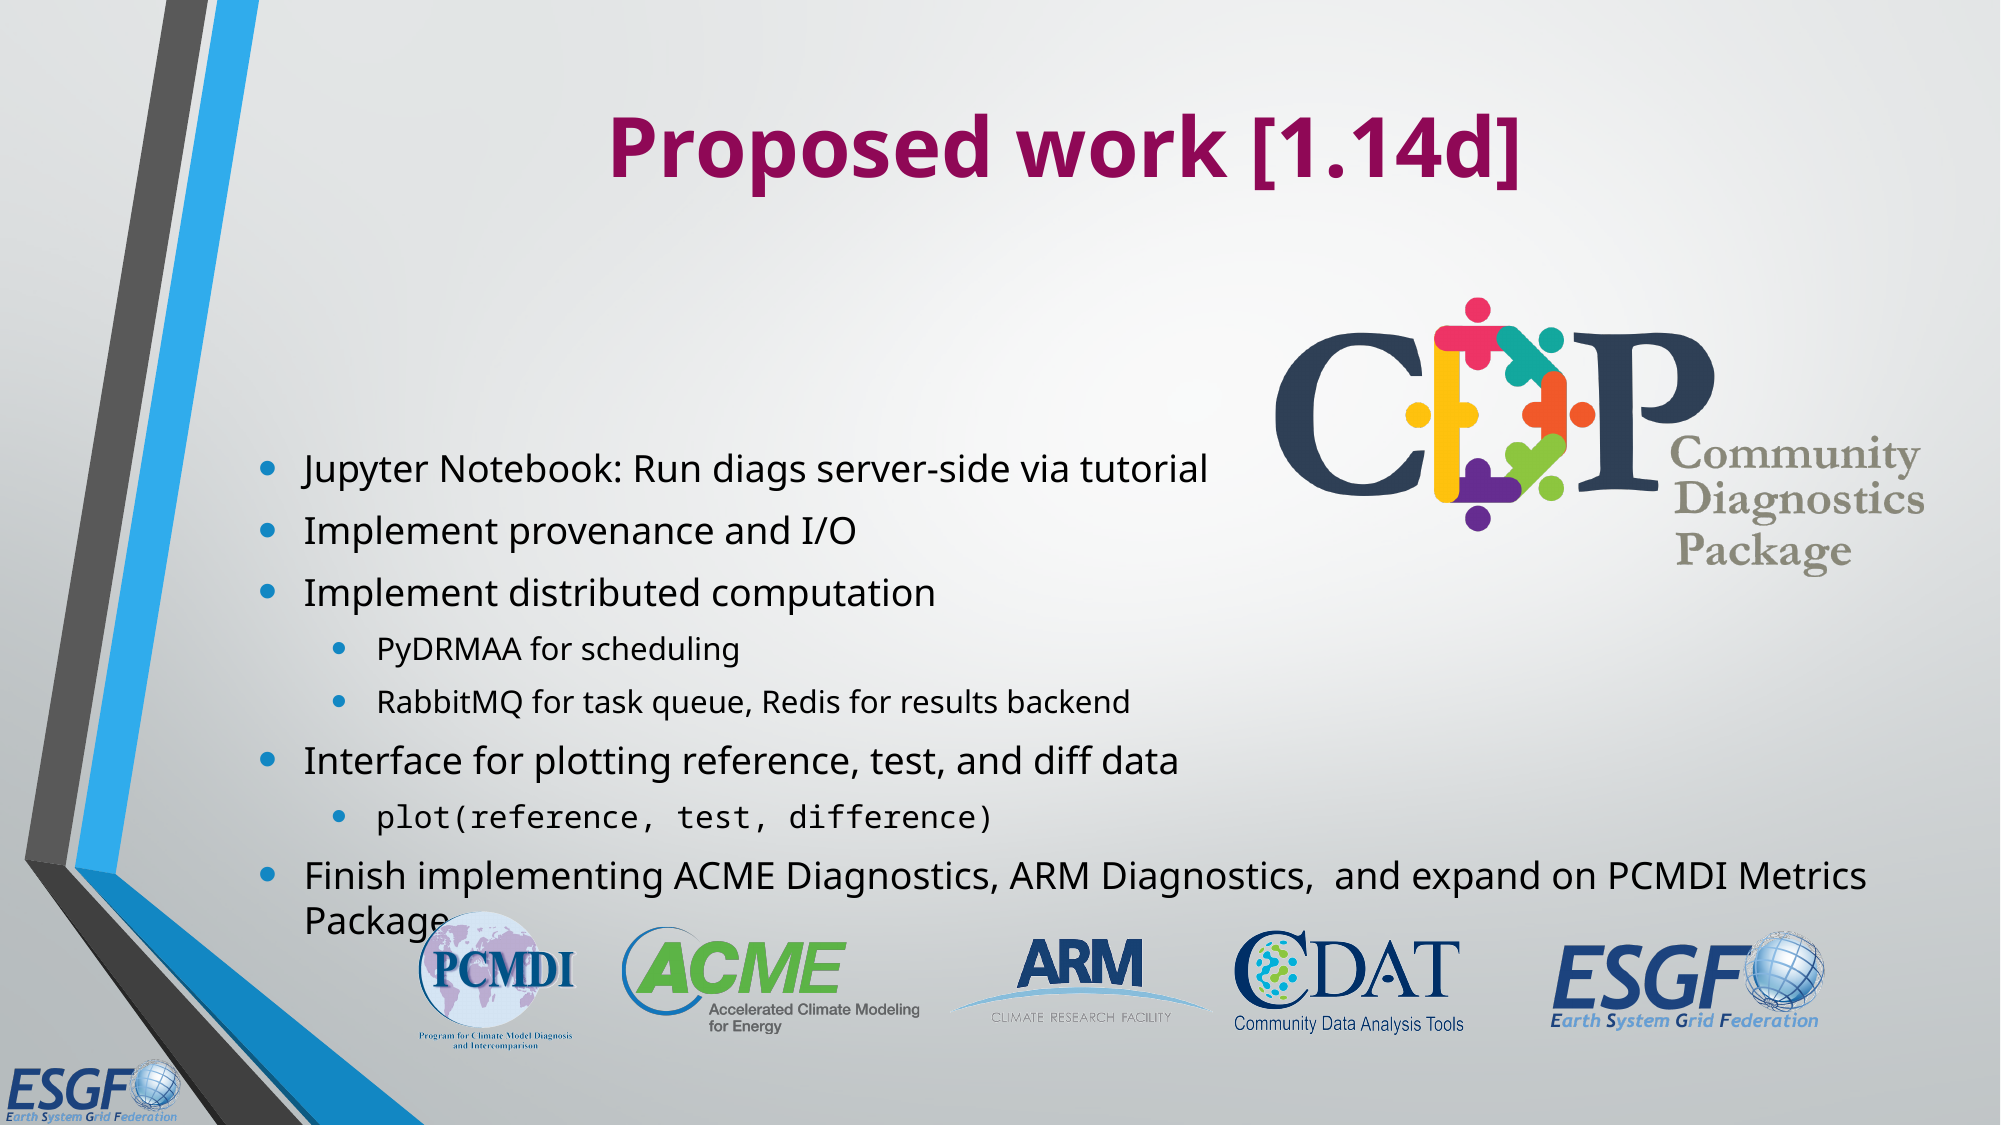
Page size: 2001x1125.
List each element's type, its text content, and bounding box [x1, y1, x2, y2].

picture [944, 933, 1219, 1029]
picture [1183, 230, 2000, 645]
list Jupyter Notebook: Run diags server-side via tutorial Implement provenance and I/O Implement distributed computation PyDRMAA for scheduling RabbitMQ for task queue, Redis for results backend Interface for plotting reference, test, and diff data plot(reference, test, difference) Finish implementing ACME Diagnostics, ARM Diagnostics, and expand on PCMDI Metrics Package [243, 437, 1887, 950]
title Proposed work [1.14d] [243, 0, 1887, 288]
picture [1547, 926, 1828, 1035]
picture [603, 908, 938, 1054]
picture [1228, 925, 1464, 1036]
picture [4, 1057, 181, 1125]
picture [418, 911, 577, 1051]
